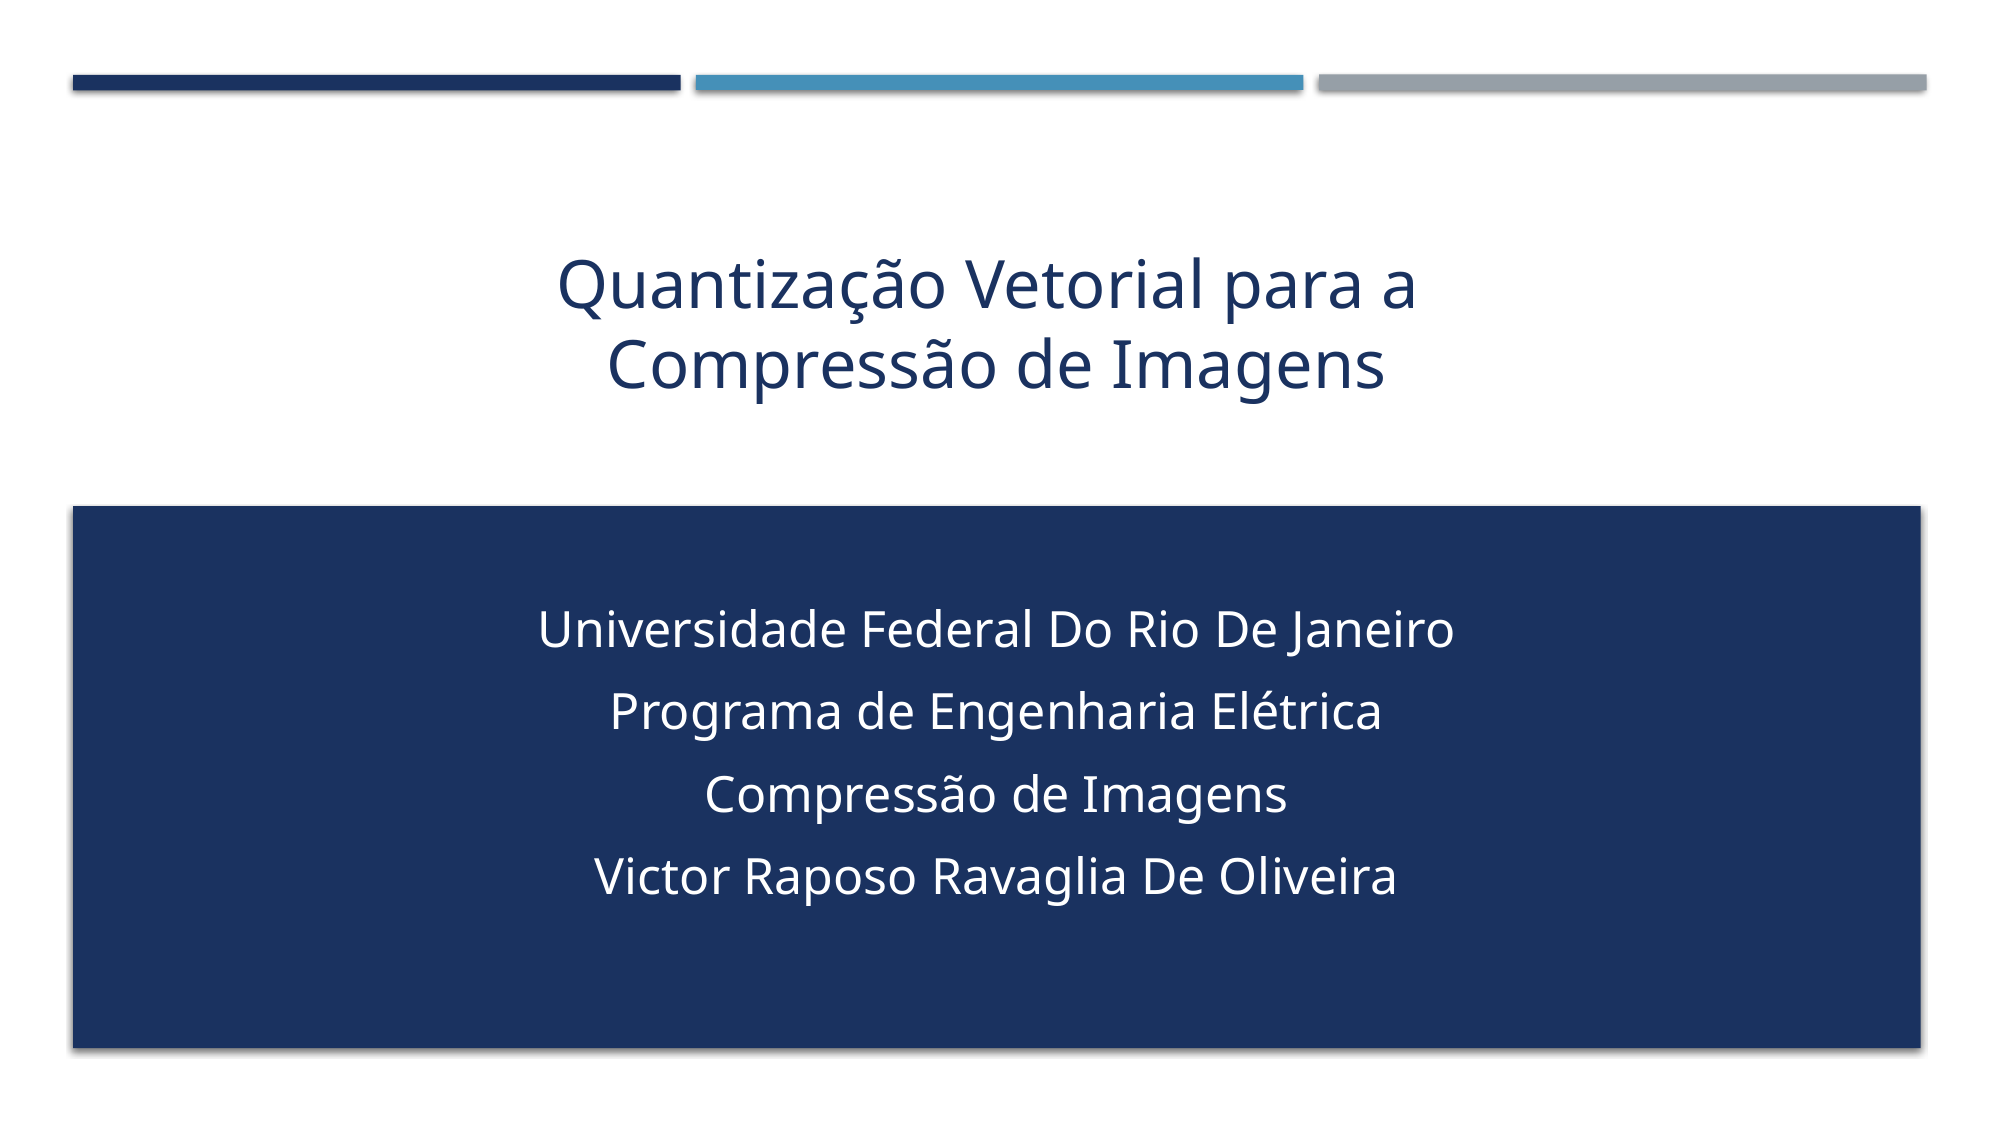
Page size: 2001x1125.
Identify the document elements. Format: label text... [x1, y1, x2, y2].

title Quantização Vetorial para a Compressão de Imagens [95, 167, 1899, 410]
text_box Universidade Federal Do Rio De Janeiro Programa de Engenharia Elétrica Compressão de Imagens Victor Raposo Ravaglia De Oliveira [95, 589, 1899, 1024]
